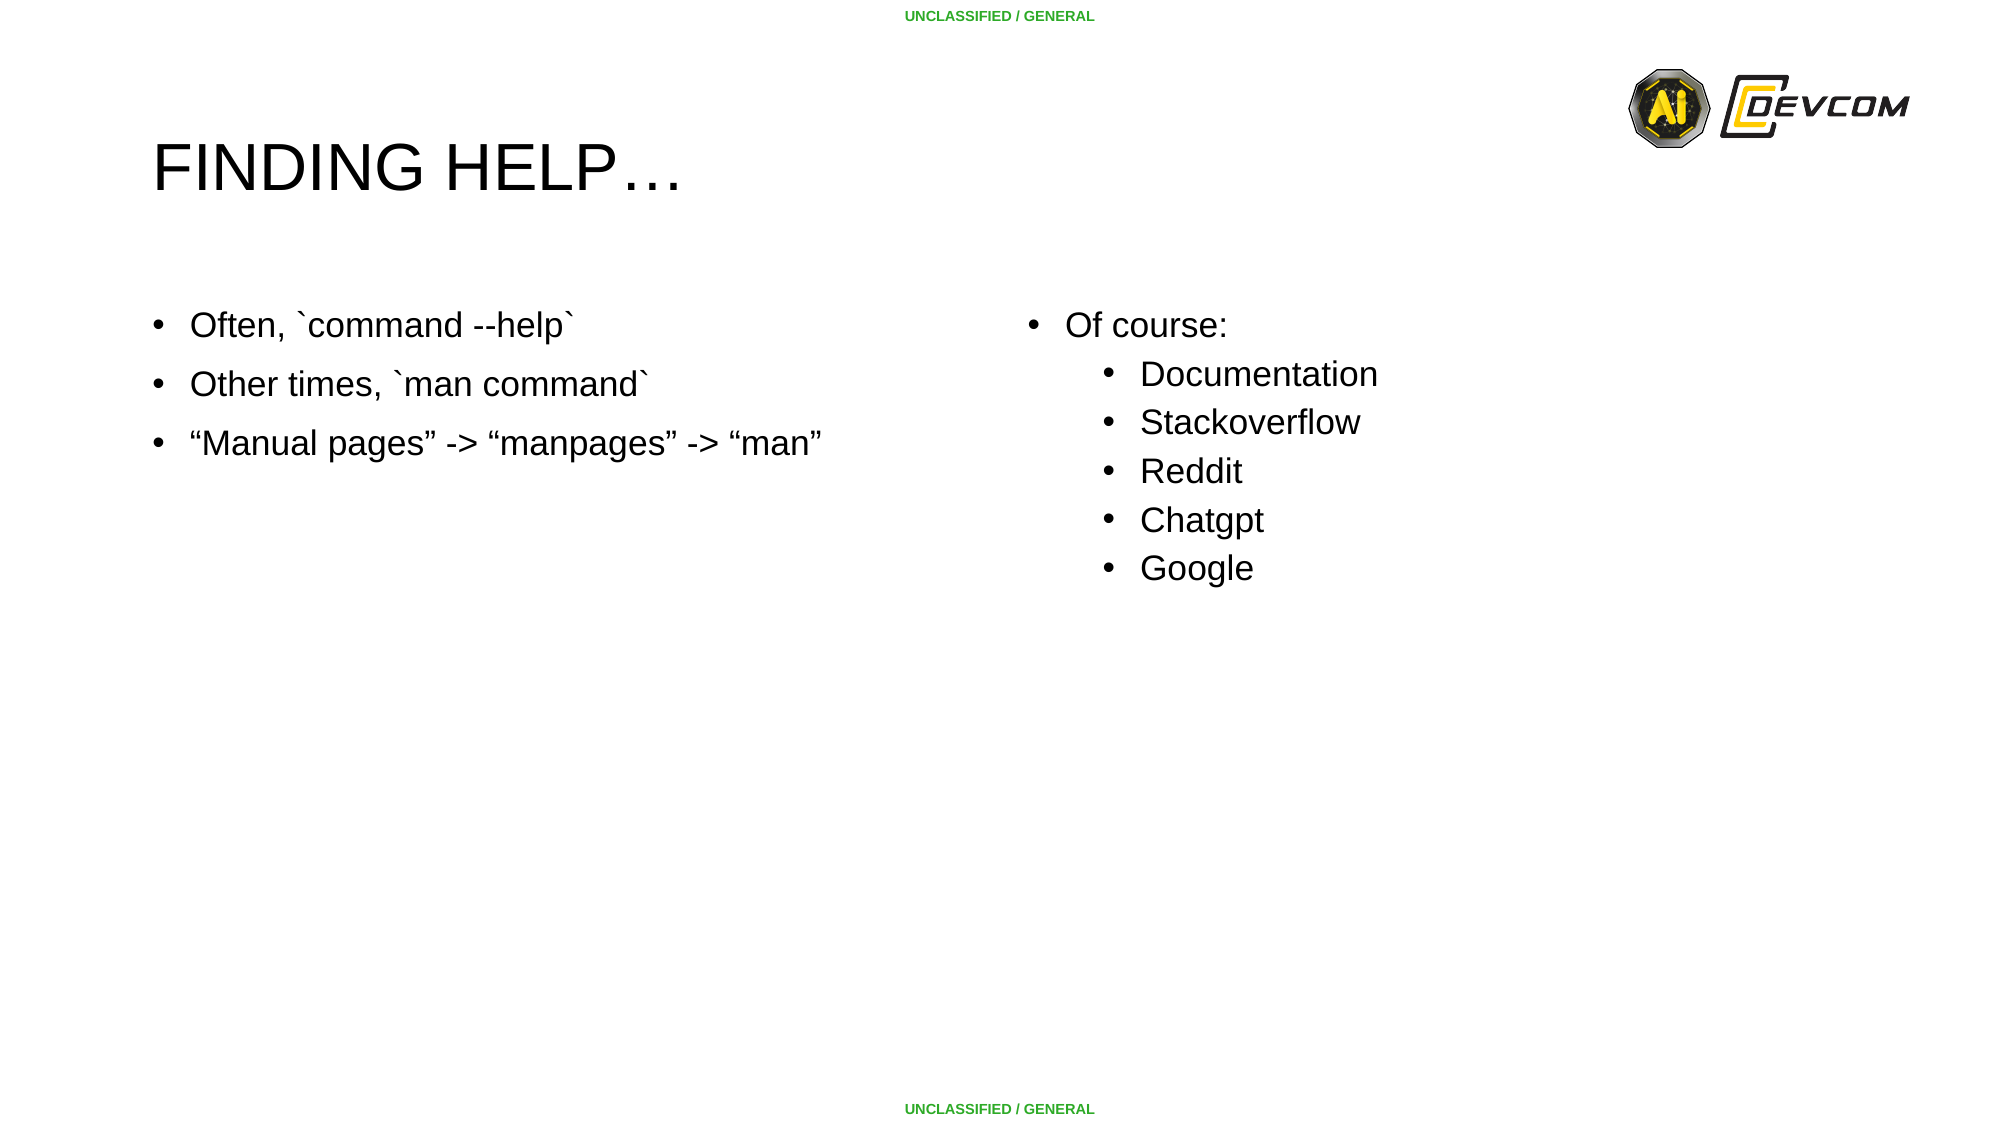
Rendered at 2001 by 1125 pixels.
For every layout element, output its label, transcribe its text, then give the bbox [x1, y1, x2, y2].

list Often, `command --help` Other times, `man command` “Manual pages” -> “manpages” -> “man” [137, 299, 988, 1014]
title Finding help… [137, 59, 1863, 278]
picture [1863, 67, 1910, 146]
list Of course: Documentation Stackoverflow Reddit Chatgpt Google [1012, 299, 1863, 1014]
